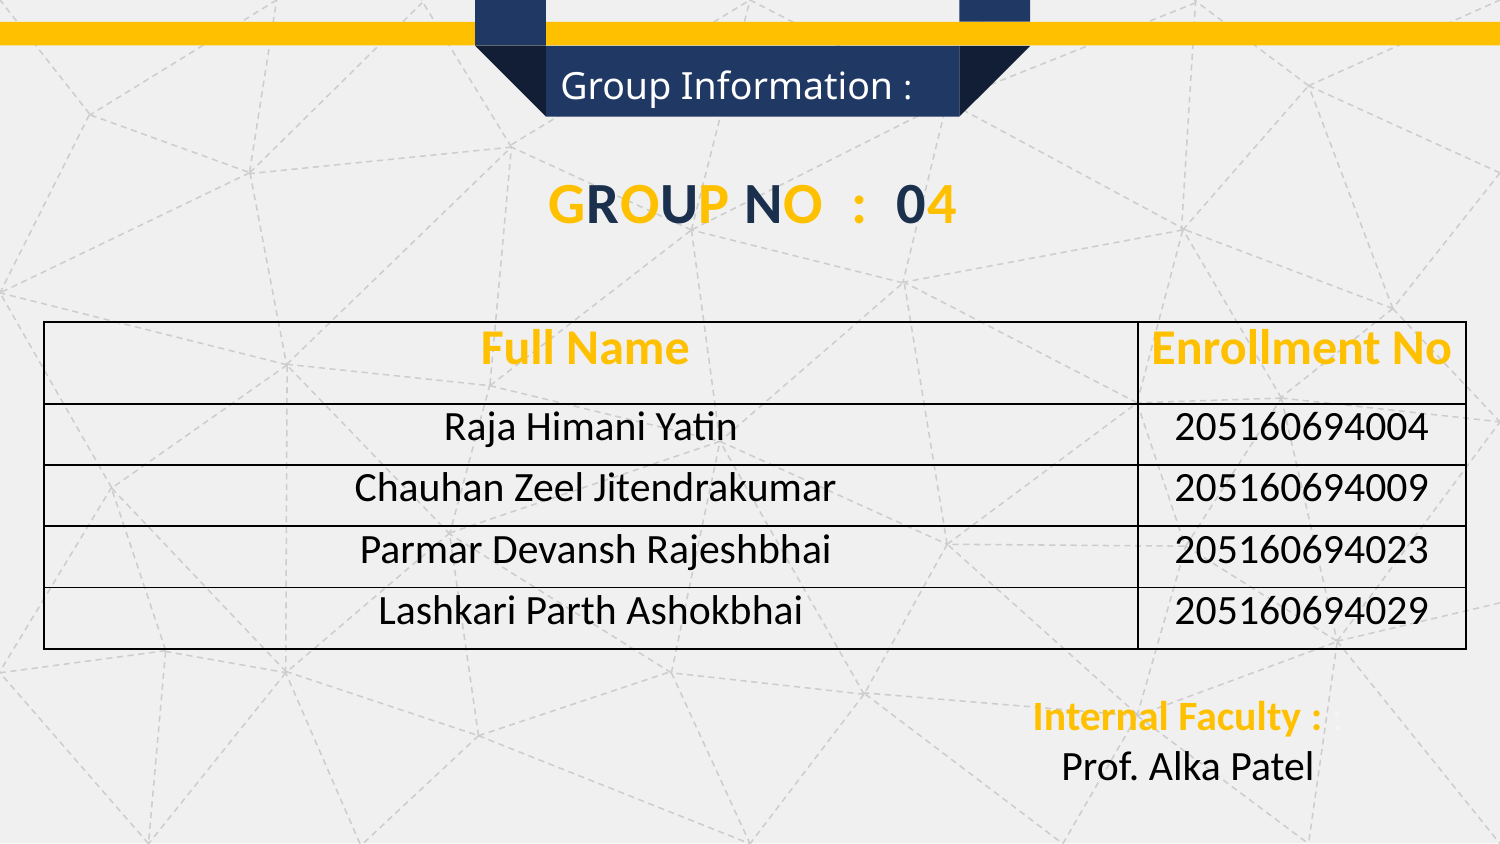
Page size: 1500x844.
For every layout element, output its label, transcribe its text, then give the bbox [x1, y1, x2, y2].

table_cell 205160694009 [1139, 466, 1465, 525]
table_cell 205160694029 [1139, 588, 1465, 648]
table_cell 205160694023 [1139, 527, 1465, 587]
table_cell Lashkari Parth Ashokbhai [45, 588, 1137, 648]
table_cell 205160694004 [1139, 405, 1465, 464]
table_cell Raja Himani Yatin [45, 405, 1137, 464]
table_cell Parmar Devansh Rajeshbhai [45, 527, 1137, 587]
table_header Enrollment No [1139, 323, 1465, 403]
text_box GROUP NO : 04 [400, 157, 1105, 243]
text_box Internal Faculty : : Prof. Alka Patel [1016, 681, 1360, 797]
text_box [0, 0, 1500, 117]
table_cell Chauhan Zeel Jitendrakumar [45, 466, 1137, 525]
table_header Full Name [45, 323, 1137, 403]
